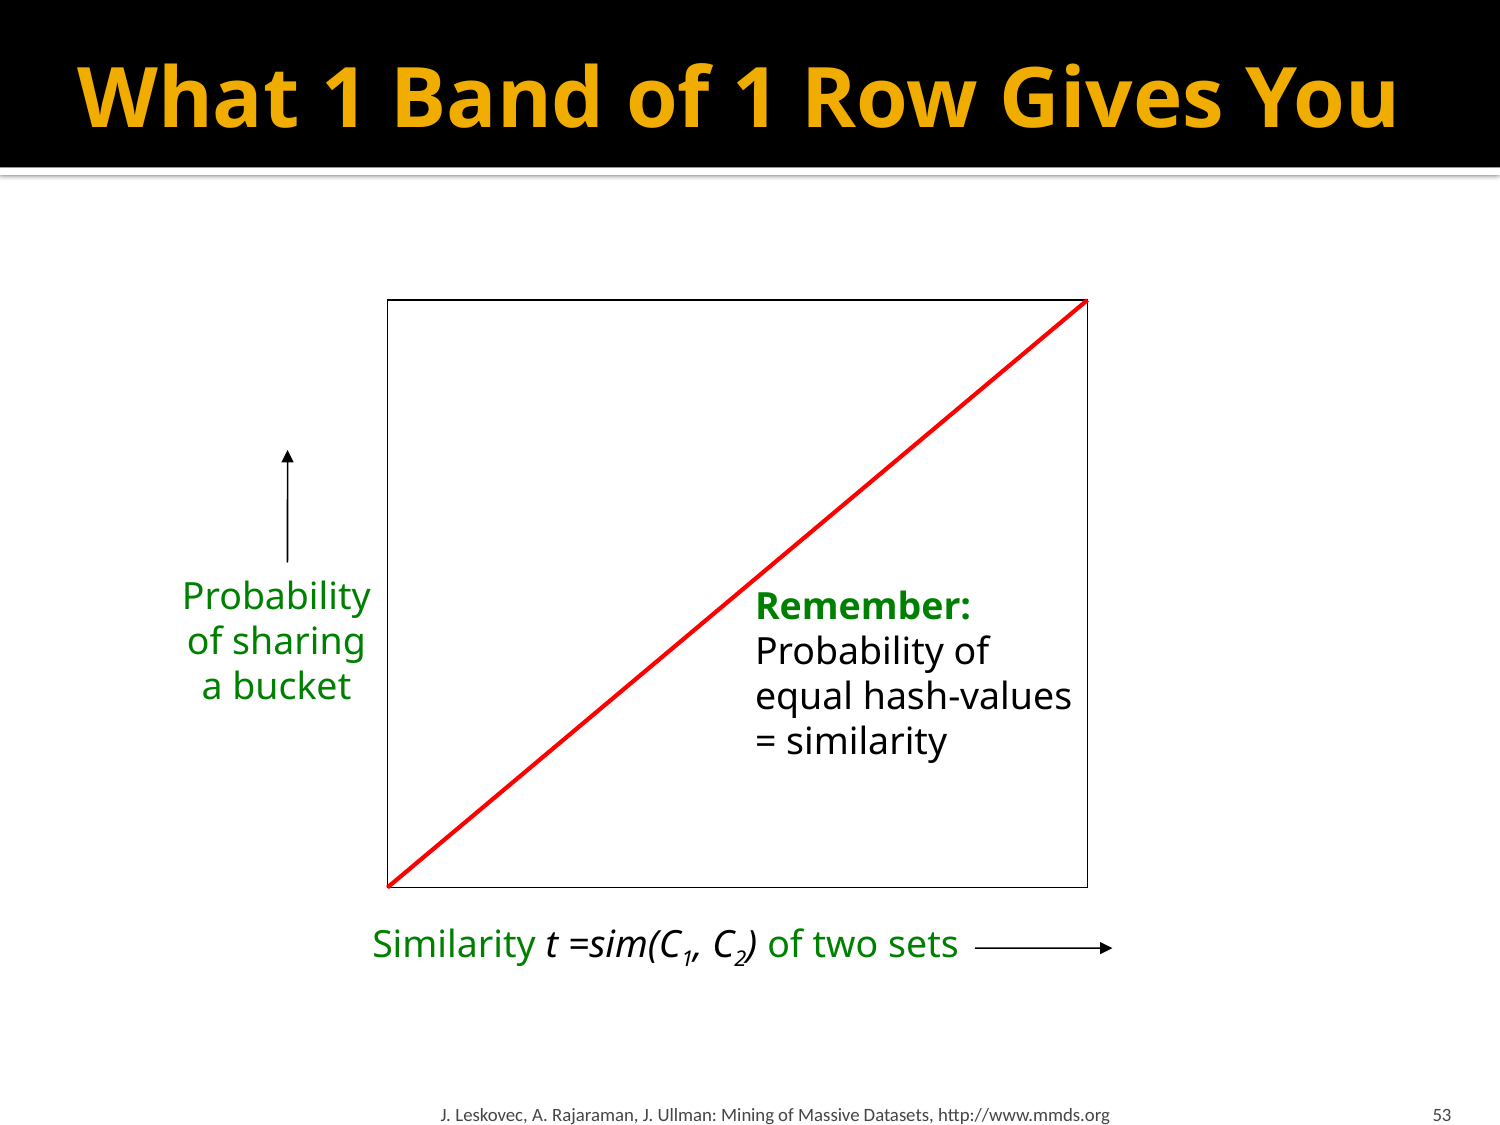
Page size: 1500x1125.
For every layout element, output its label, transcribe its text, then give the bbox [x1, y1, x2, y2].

text_box Probability of sharing a bucket [167, 564, 386, 715]
text_box [387, 299, 1088, 888]
text_box Similarity t =sim(C1, C2) of two sets [275, 912, 988, 979]
text_box Remember: Probability of equal hash-values = similarity [740, 574, 1088, 770]
footer J. Leskovec, A. Rajaraman, J. Ullman: Mining of Massive Datasets, http://www.mmds.org [433, 1080, 1337, 1125]
text_box [974, 941, 1113, 955]
title What 1 Band of 1 Row Gives You [62, 24, 1500, 163]
text_box [281, 450, 294, 563]
slide_number 53 [1345, 1080, 1467, 1125]
